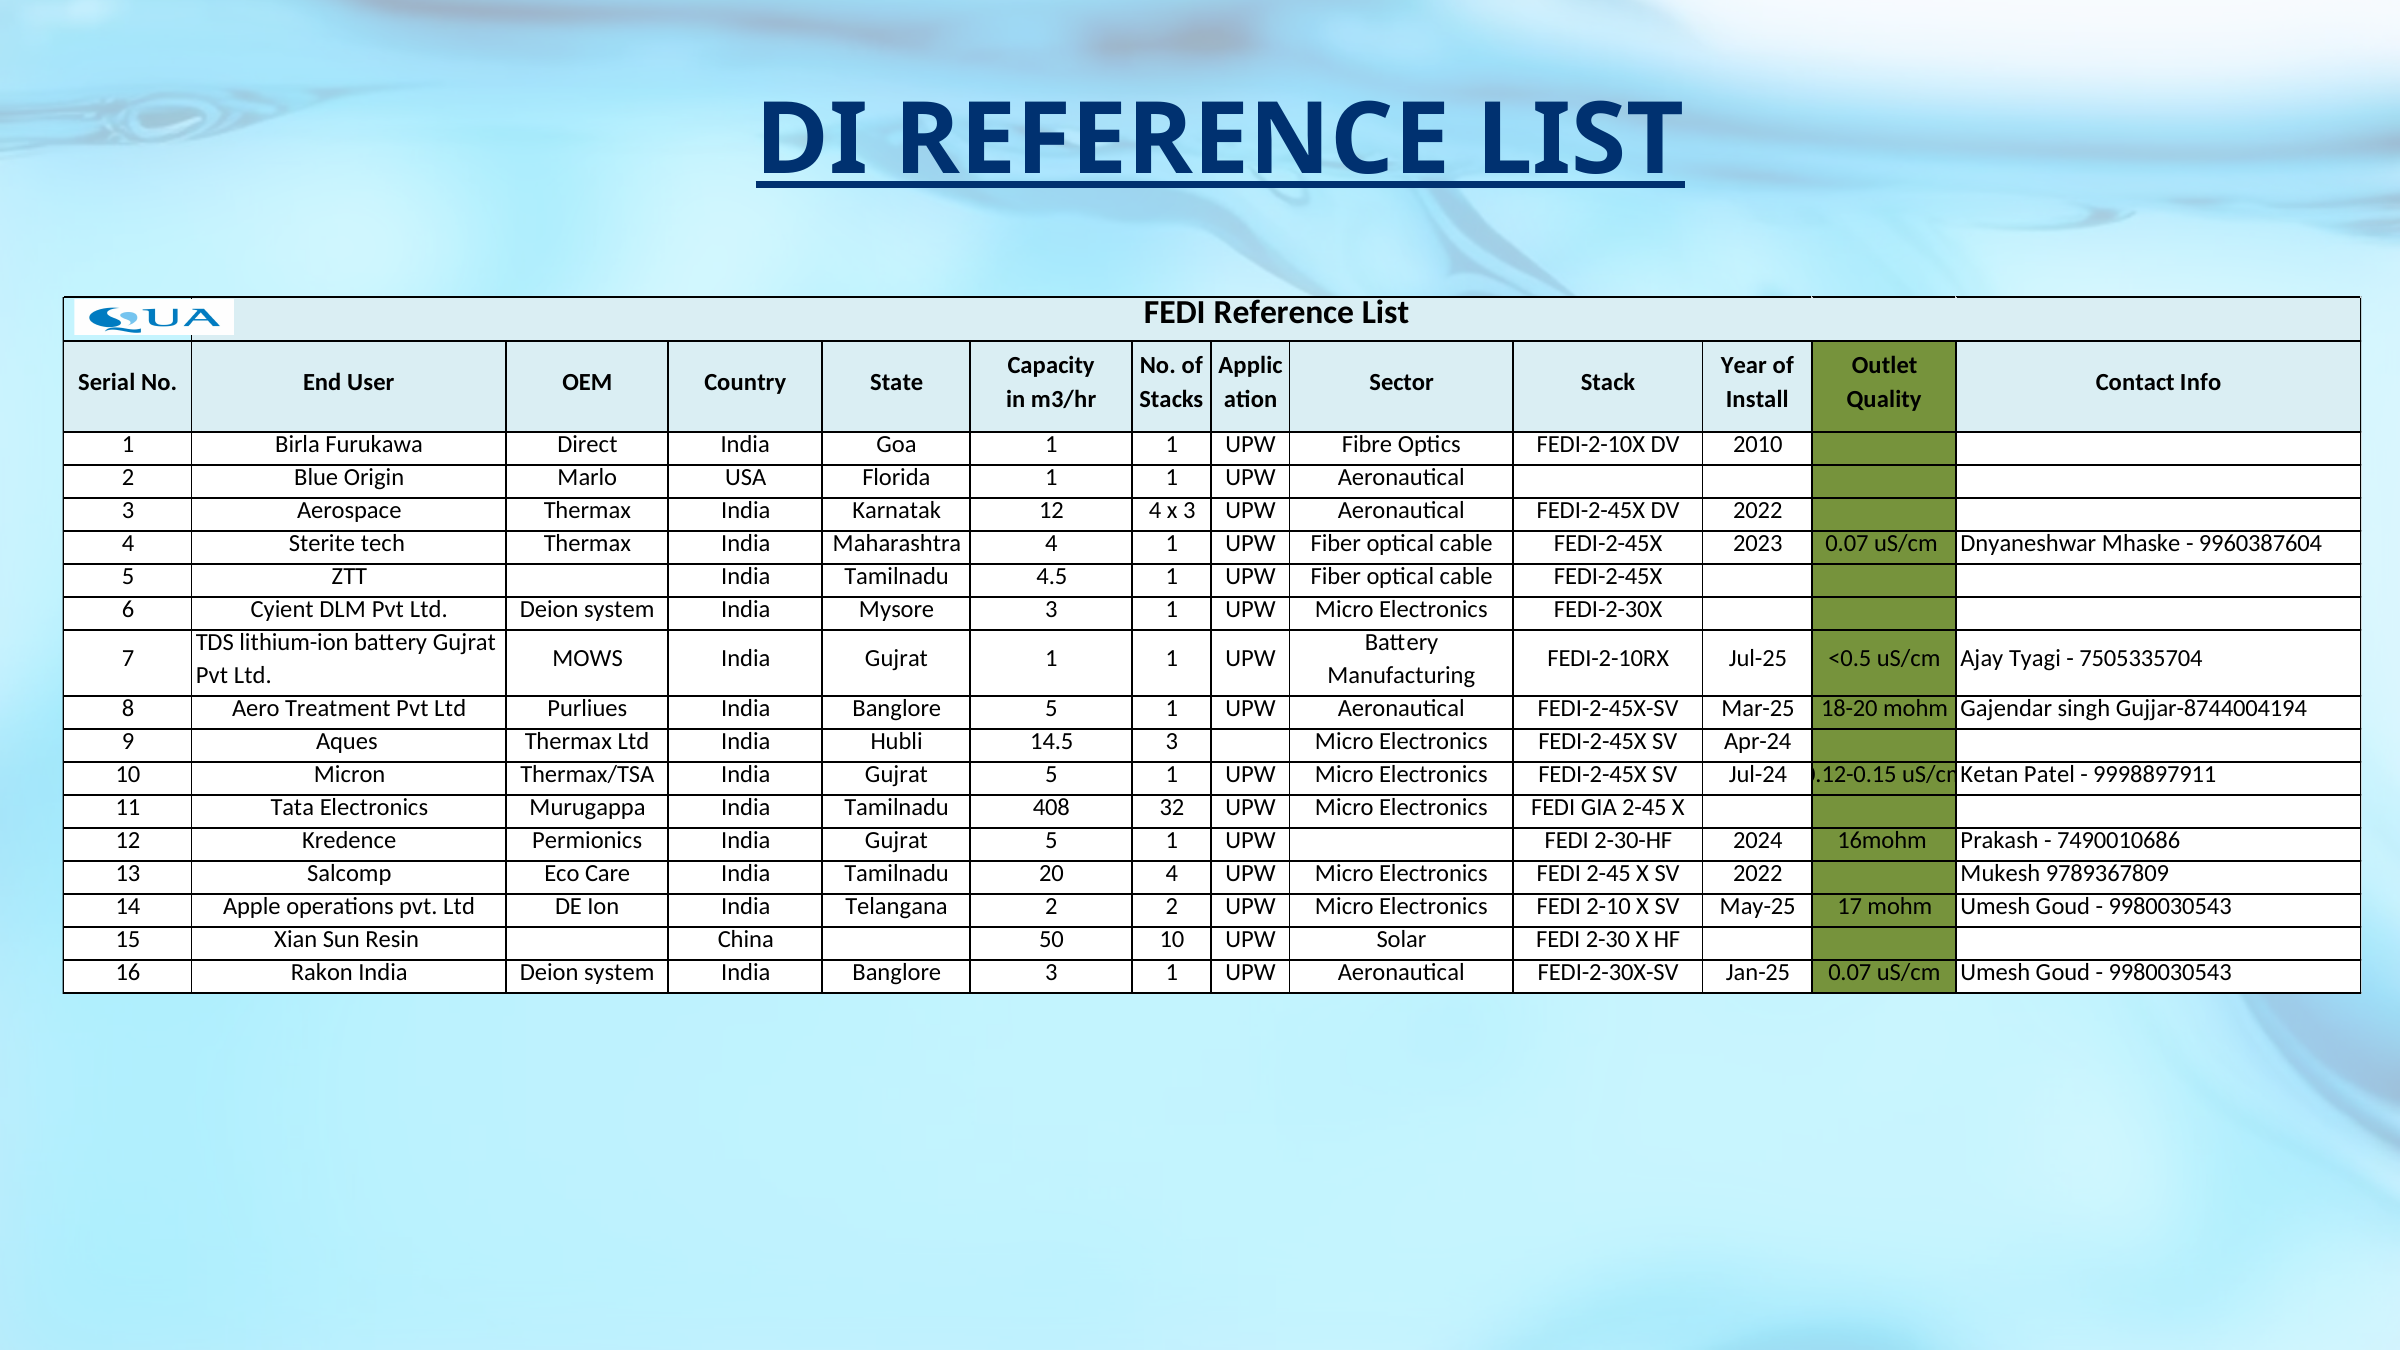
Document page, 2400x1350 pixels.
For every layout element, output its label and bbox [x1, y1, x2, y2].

picture [0, 0, 2400, 1350]
text_box [62, 296, 2362, 995]
